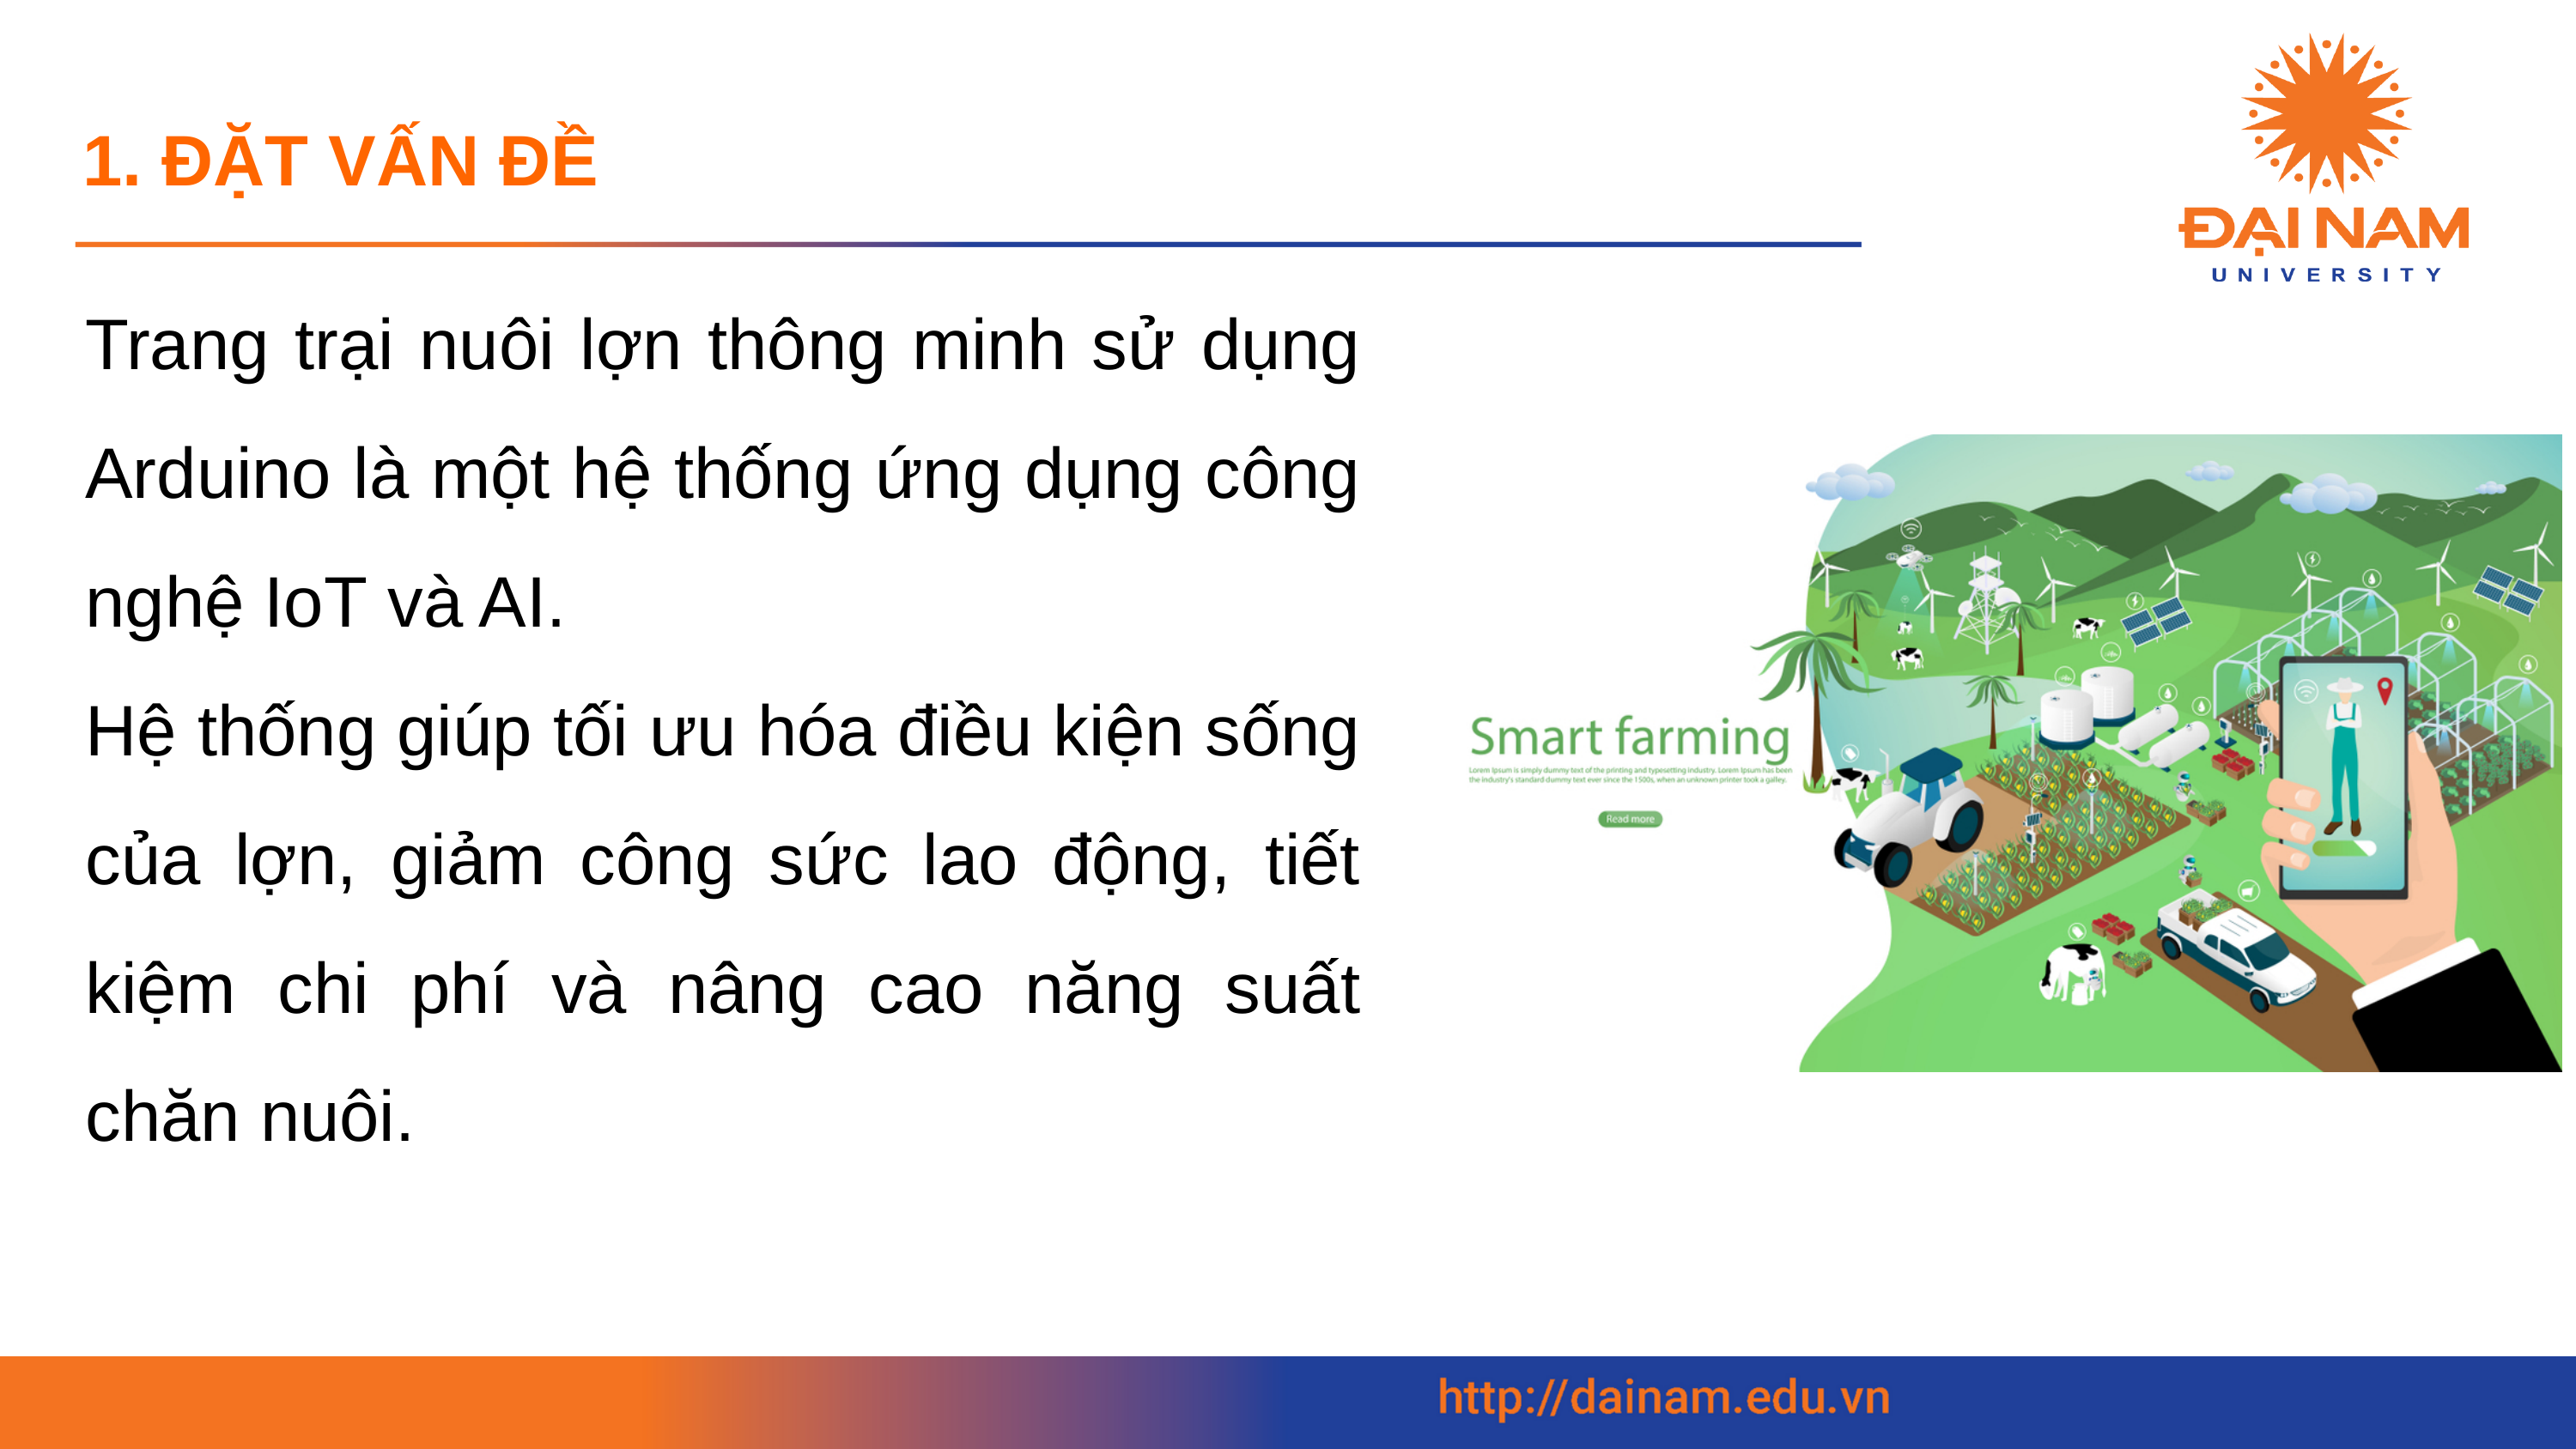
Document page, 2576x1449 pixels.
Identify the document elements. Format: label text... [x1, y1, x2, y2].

text_box [0, 1356, 2576, 1449]
picture [1449, 434, 2562, 1072]
text_box 1. ĐẶT VẤN ĐỀ [70, 107, 1941, 207]
text_box [2178, 33, 2469, 282]
text_box Trang trại nuôi lợn thông minh sử dụng Arduino là một hệ thống ứng dụng công nghệ IoT và AI. Hệ thống giúp tối ưu hóa điều kiện sống của lợn, giảm công sức lao động, tiết kiệm chi phí và nâng cao năng suất chăn nuôi. [66, 248, 1374, 1292]
picture [75, 241, 1862, 247]
